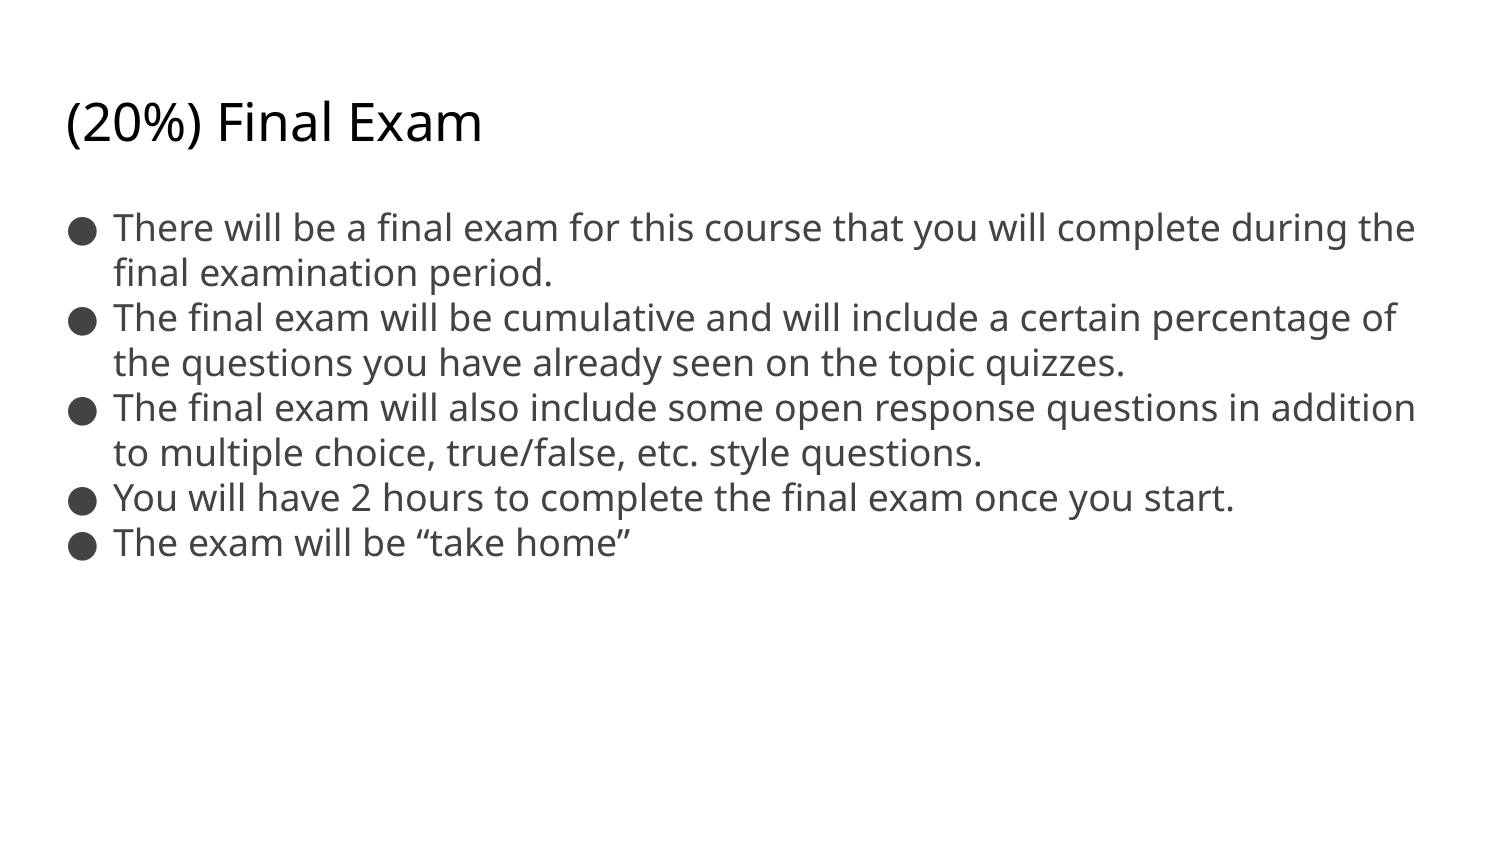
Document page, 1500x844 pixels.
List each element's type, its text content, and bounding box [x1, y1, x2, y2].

title (20%) Final Exam [51, 72, 1449, 167]
list There will be a final exam for this course that you will complete during the final examination period. The final exam will be cumulative and will include a certain percentage of the questions you have already seen on the topic quizzes. The final exam will also include some open response questions in addition to multiple choice, true/false, etc. style questions. You will have 2 hours to complete the final exam once you start. The exam will be “take home” [51, 189, 1449, 750]
